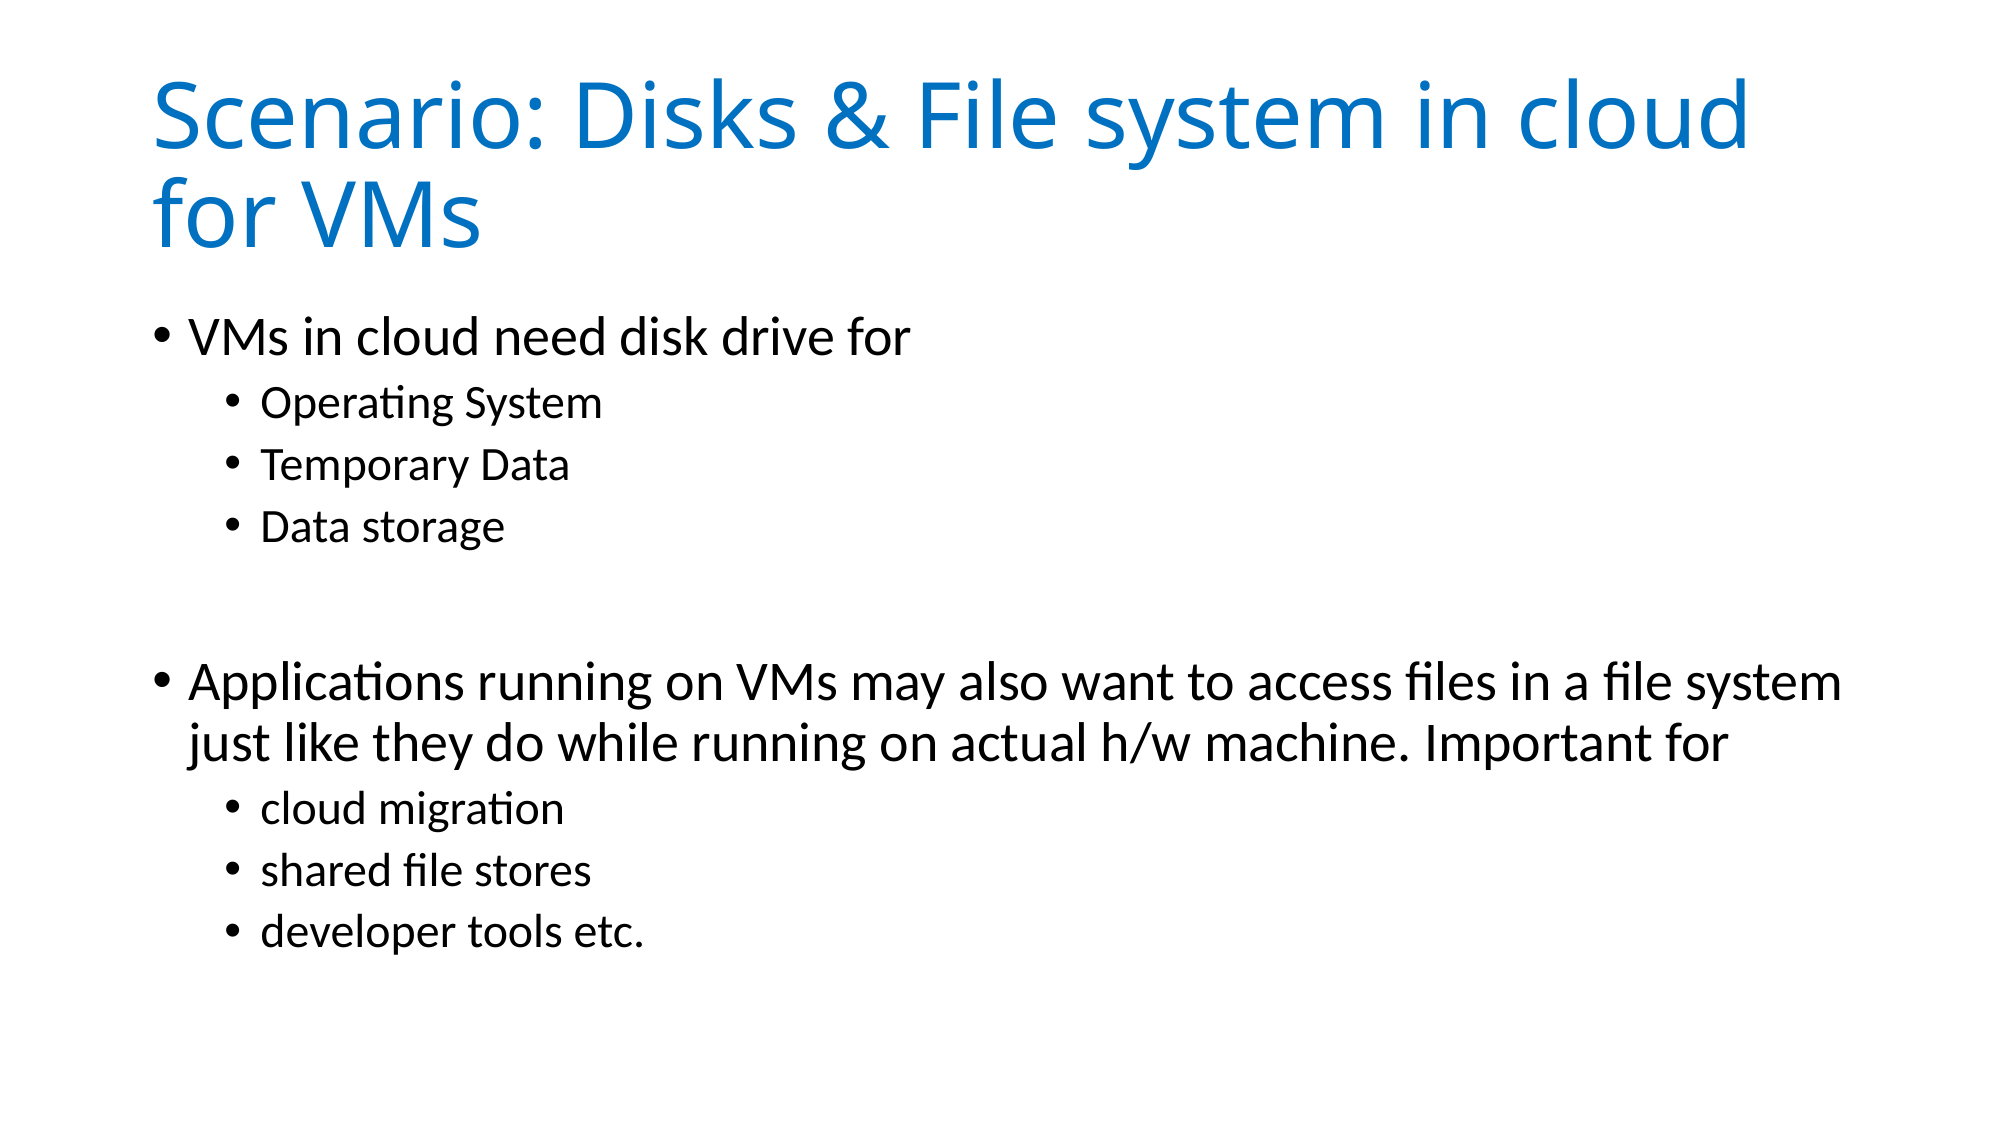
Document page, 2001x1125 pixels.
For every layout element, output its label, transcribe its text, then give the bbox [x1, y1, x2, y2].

list VMs in cloud need disk drive for Operating System Temporary Data Data storage Applications running on VMs may also want to access files in a file system just like they do while running on actual h/w machine. Important for cloud migration shared file stores developer tools etc. [137, 299, 1863, 1014]
title Scenario: Disks & File system in cloud for VMs [137, 59, 1863, 278]
